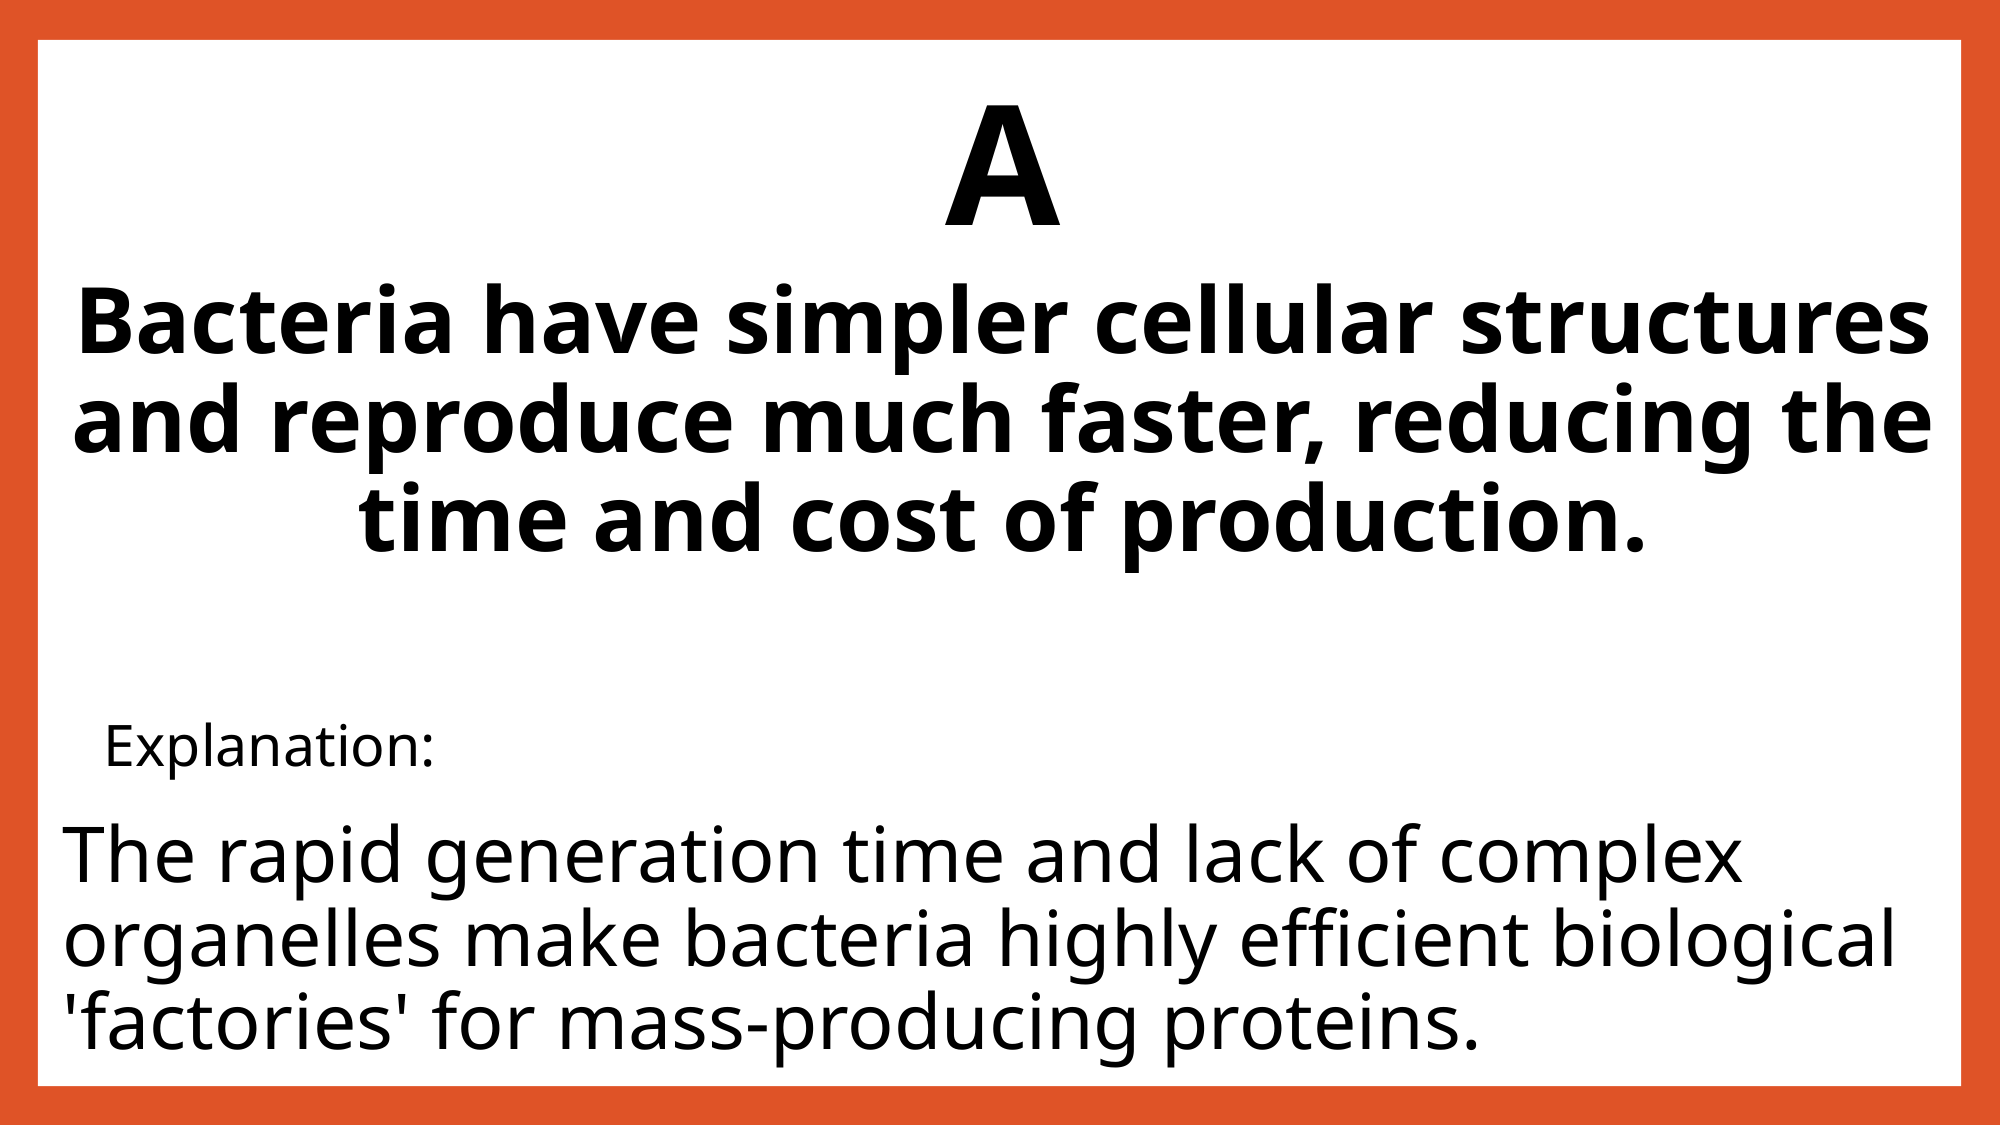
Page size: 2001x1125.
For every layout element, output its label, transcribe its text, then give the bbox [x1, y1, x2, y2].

text_box Explanation: [89, 709, 545, 789]
text_box The rapid generation time and lack of complex organelles make bacteria highly efficient biological 'factories' for mass-producing proteins. [47, 808, 1959, 1074]
list A Bacteria have simpler cellular structures and reproduce much faster, reducing the time and cost of production. [47, 73, 1959, 690]
